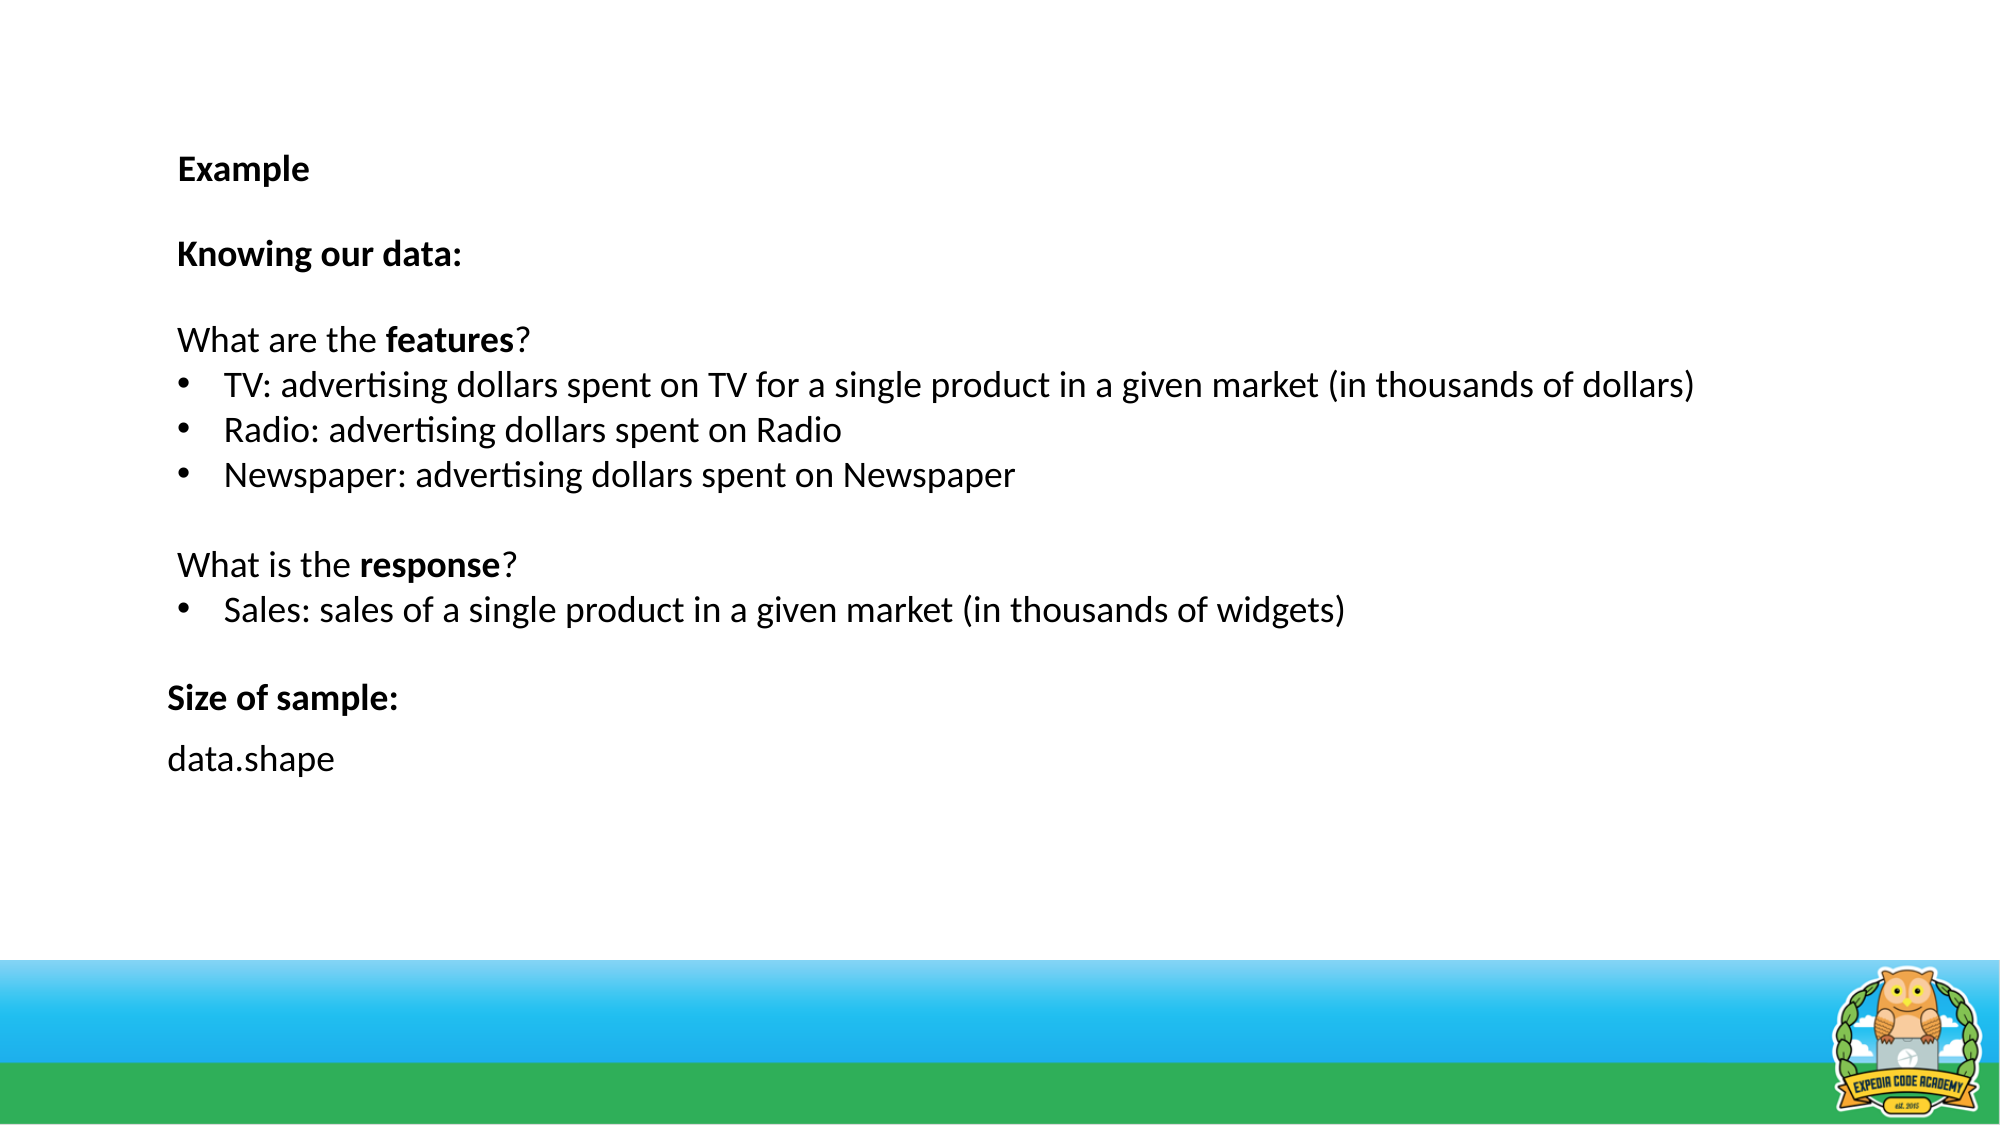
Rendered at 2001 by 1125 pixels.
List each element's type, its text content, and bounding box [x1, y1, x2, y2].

picture [0, 960, 2000, 1125]
text_box What are the features? TV: advertising dollars spent on TV for a single product in a given market (in thousands of dollars) Radio: advertising dollars spent on Radio Newspaper: advertising dollars spent on Newspaper What is the response? Sales: sales of a single product in a given market (in thousands of widgets) [162, 307, 1820, 638]
text_box Size of sample: [152, 665, 499, 726]
text_box Example [163, 136, 326, 196]
text_box data.shape [152, 726, 557, 786]
text_box Knowing our data: [162, 221, 509, 282]
